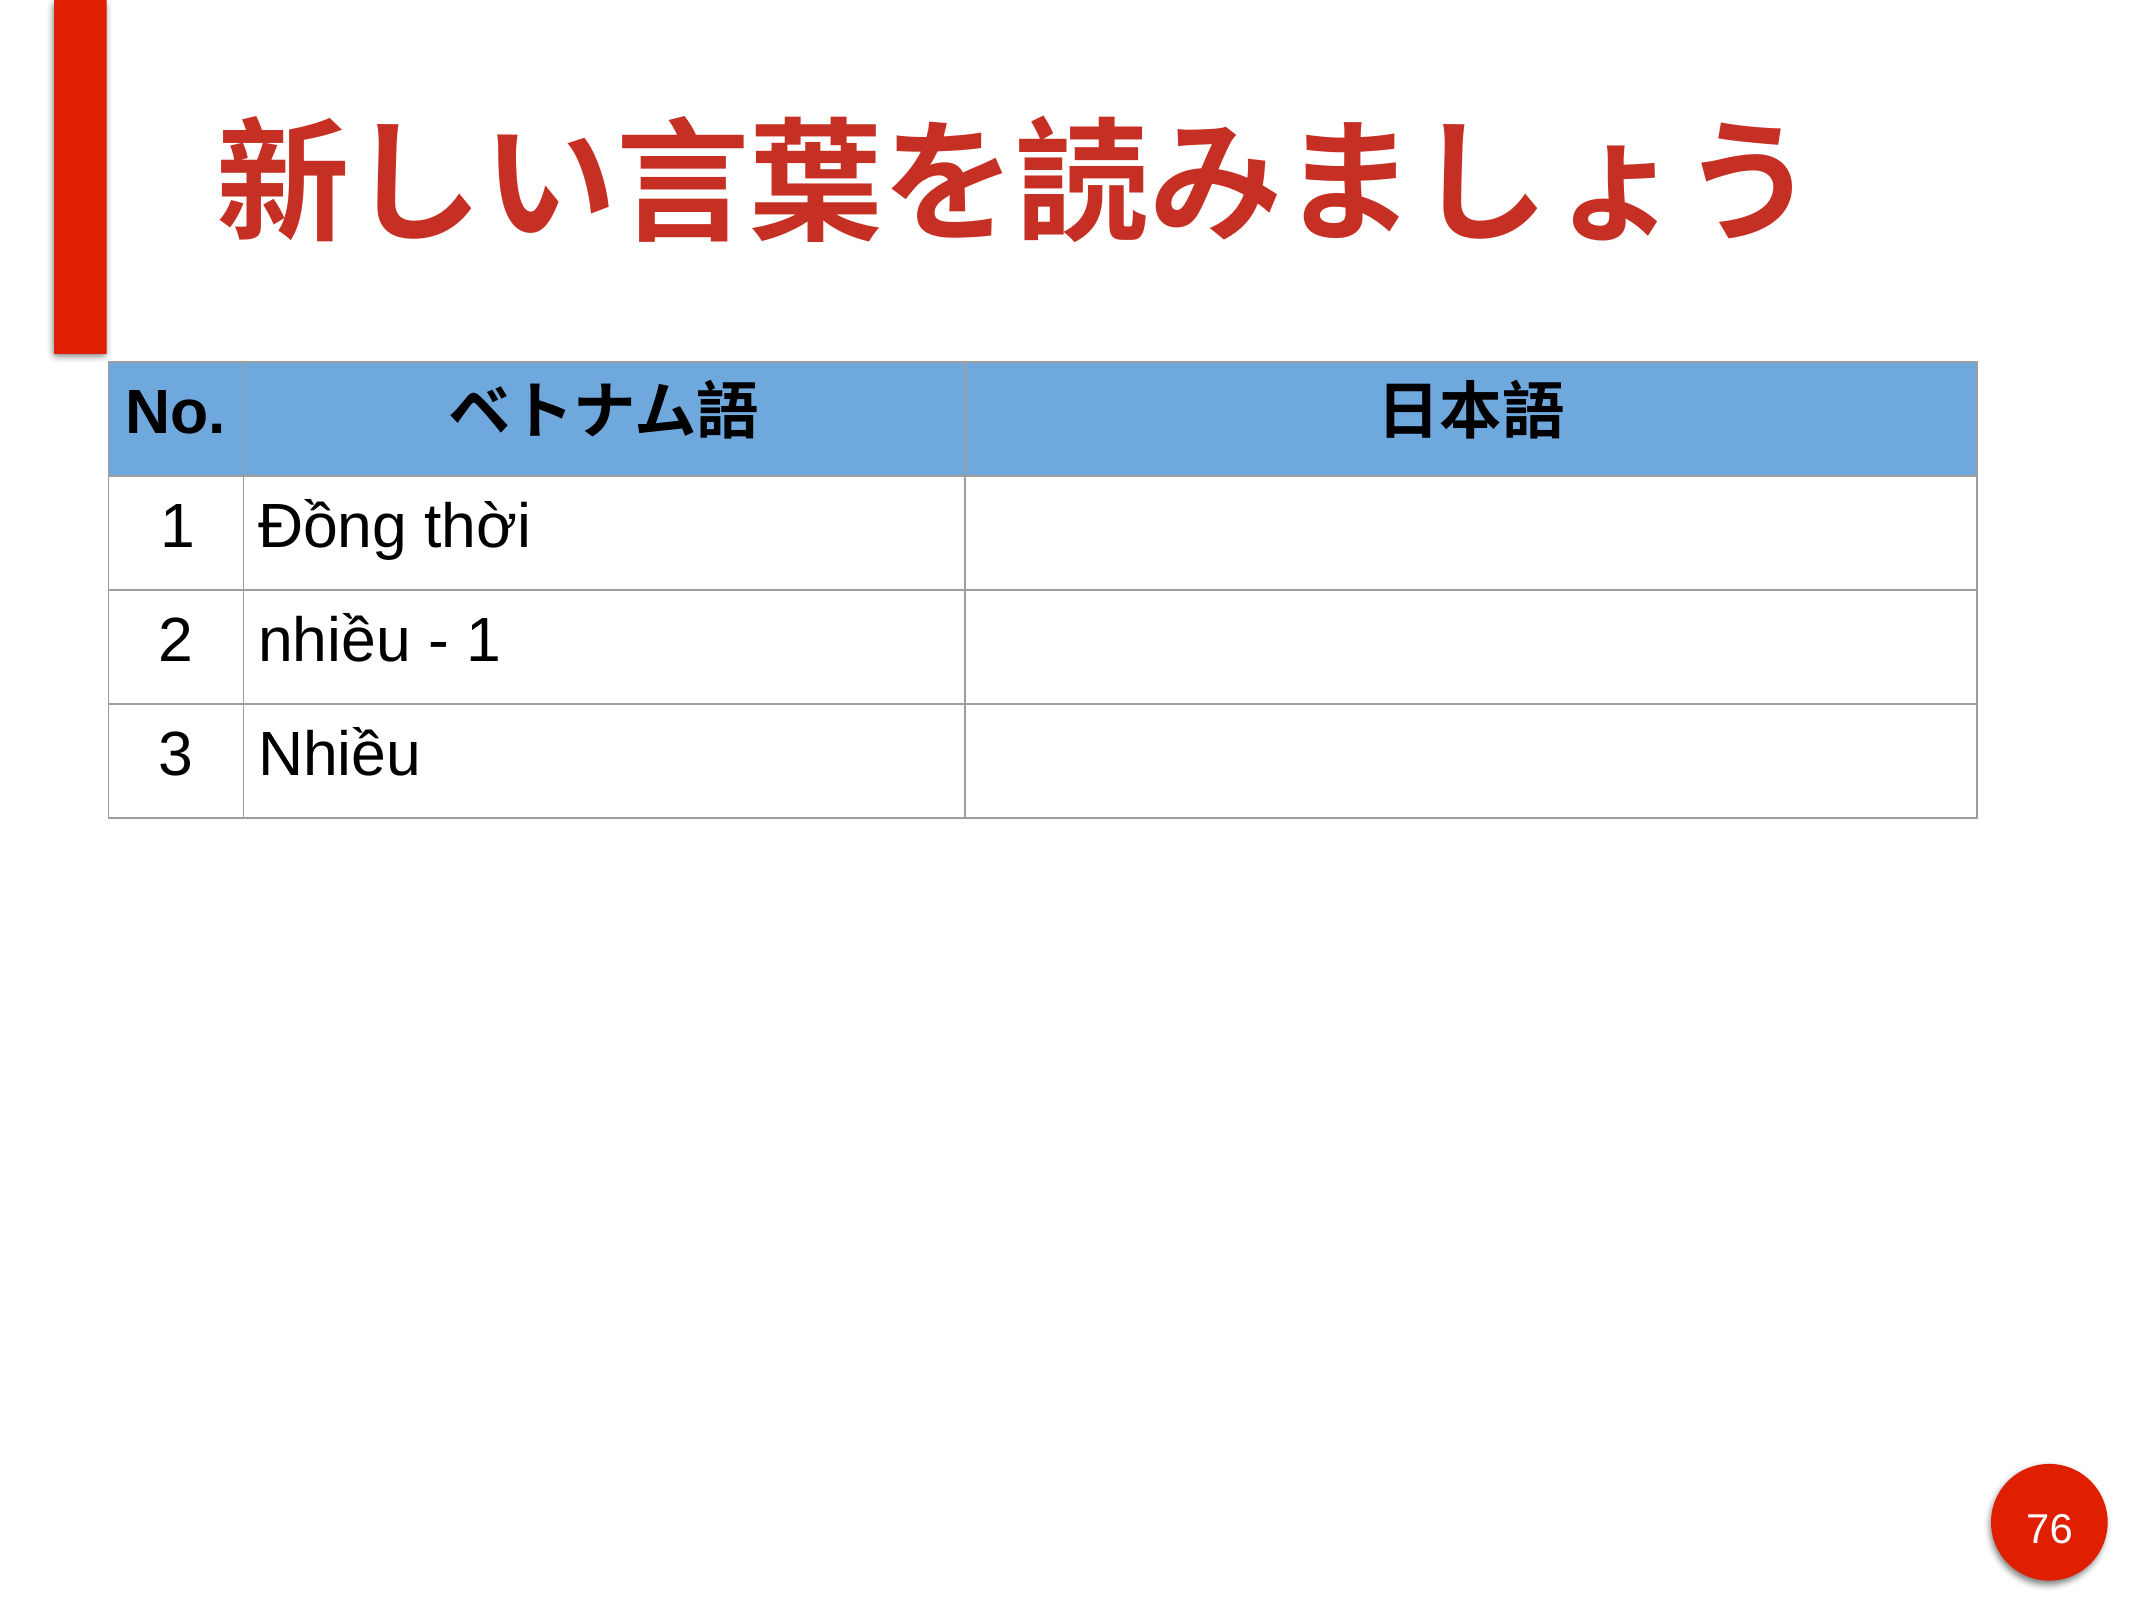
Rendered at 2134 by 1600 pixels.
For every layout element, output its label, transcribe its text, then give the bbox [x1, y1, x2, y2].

table_cell 2 [109, 591, 243, 703]
table_header No. [109, 363, 243, 475]
slide_number 76 [2012, 1493, 2087, 1552]
title 新しい言葉を読みましょう [208, 18, 2030, 336]
table_cell 1 [109, 477, 243, 589]
table_cell 3 [109, 705, 243, 817]
table_cell [966, 705, 1976, 817]
table_cell Đồng thời [244, 477, 964, 589]
table_header 日本語 [966, 363, 1976, 475]
table_cell [966, 477, 1976, 589]
table_cell nhiều - 1 [244, 591, 964, 703]
table_header ベトナム語 [244, 363, 964, 475]
table_cell [966, 591, 1976, 703]
table_cell Nhiều [244, 705, 964, 817]
